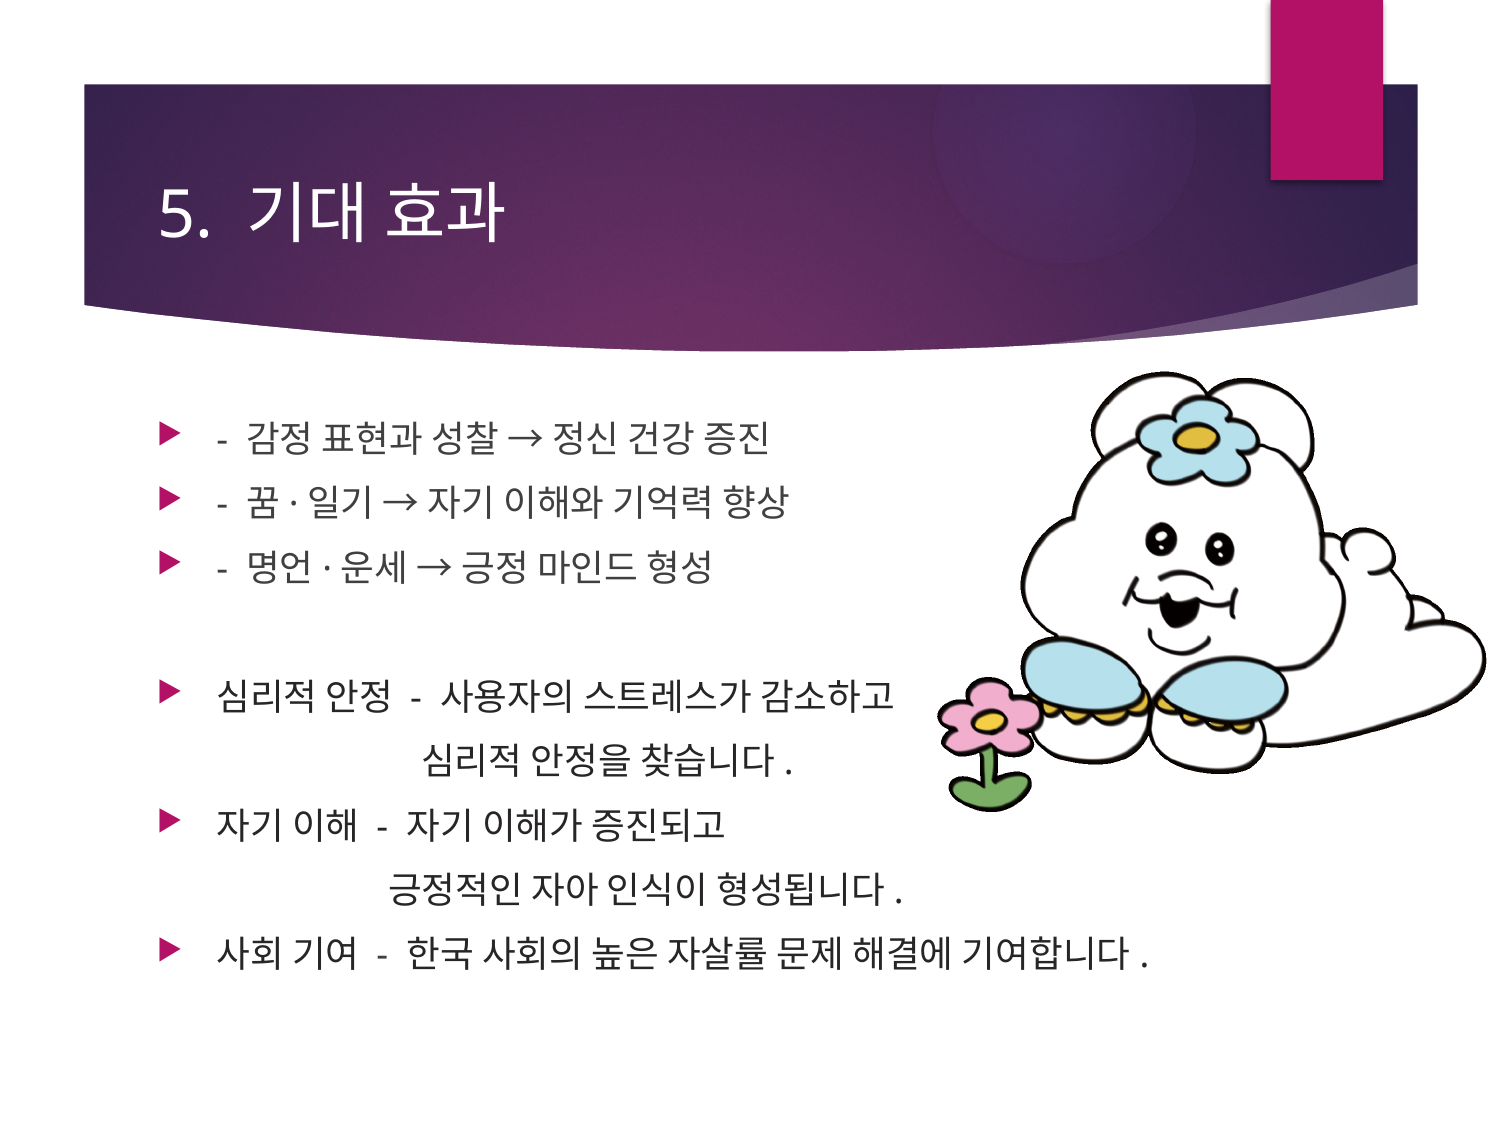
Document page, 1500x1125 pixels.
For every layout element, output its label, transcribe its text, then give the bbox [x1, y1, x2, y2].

picture [921, 348, 1500, 831]
title 5. 기대 효과 [142, 152, 1183, 269]
list - 감정 표현과 성찰 → 정신 건강 증진 - 꿈·일기 → 자기 이해와 기억력 향상 - 명언·운세 → 긍정 마인드 형성 심리적 안정 - 사용자의 스트레스가 감소하고 심리적 안정을 찾습니다. 자기 이해 - 자기 이해가 증진되고 긍정적인 자아 인식이 형성됩니다. 사회 기여 - 한국 사회의 높은 자살률 문제 해결에 기여합니다. [141, 408, 1183, 988]
